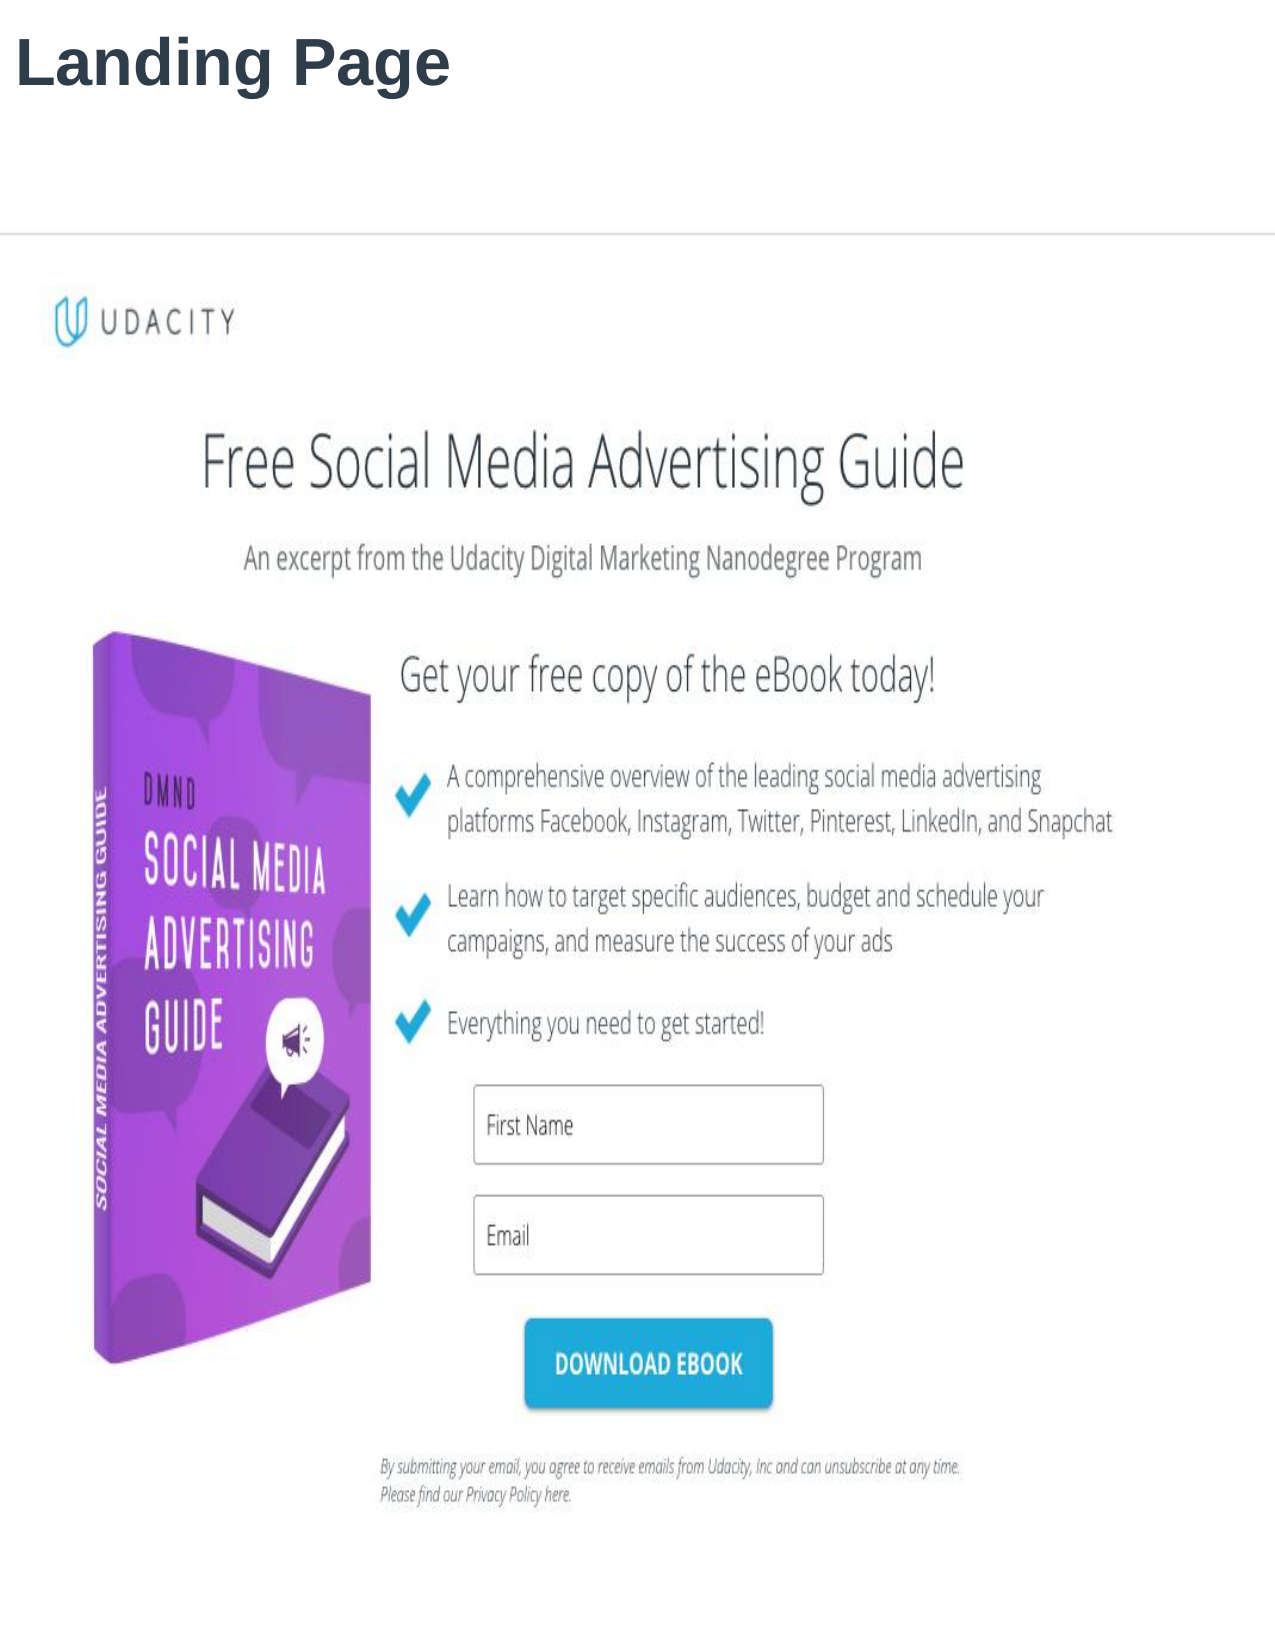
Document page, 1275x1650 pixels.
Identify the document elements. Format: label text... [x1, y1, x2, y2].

title Landing Page [0, 3, 1189, 188]
picture [0, 226, 1275, 1532]
